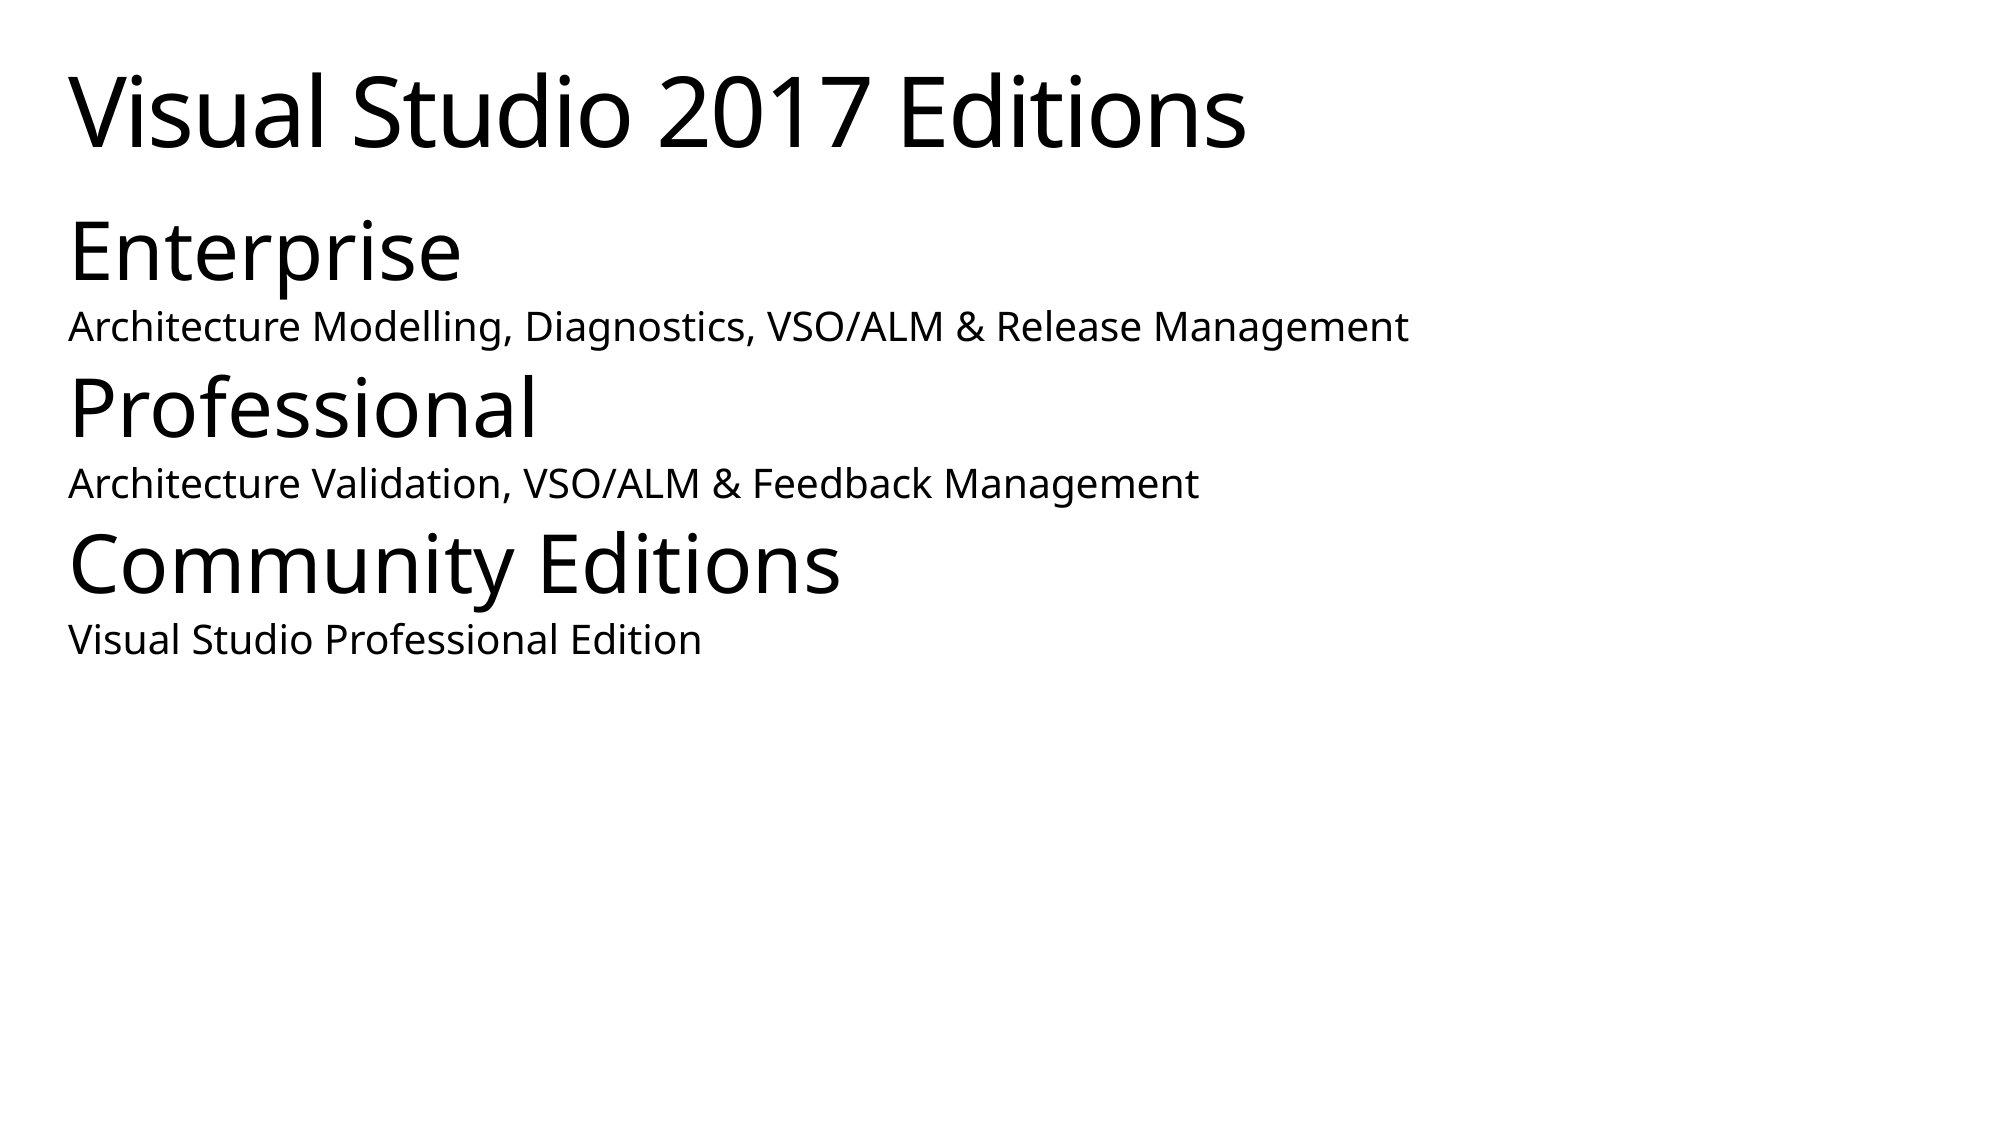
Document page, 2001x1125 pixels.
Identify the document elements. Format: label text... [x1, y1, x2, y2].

list Enterprise Architecture Modelling, Diagnostics, VSO/ALM & Release Management Professional Architecture Validation, VSO/ALM & Feedback Management Community Editions Visual Studio Professional Edition [44, 195, 1956, 805]
title Visual Studio 2017 Editions [44, 47, 1957, 196]
